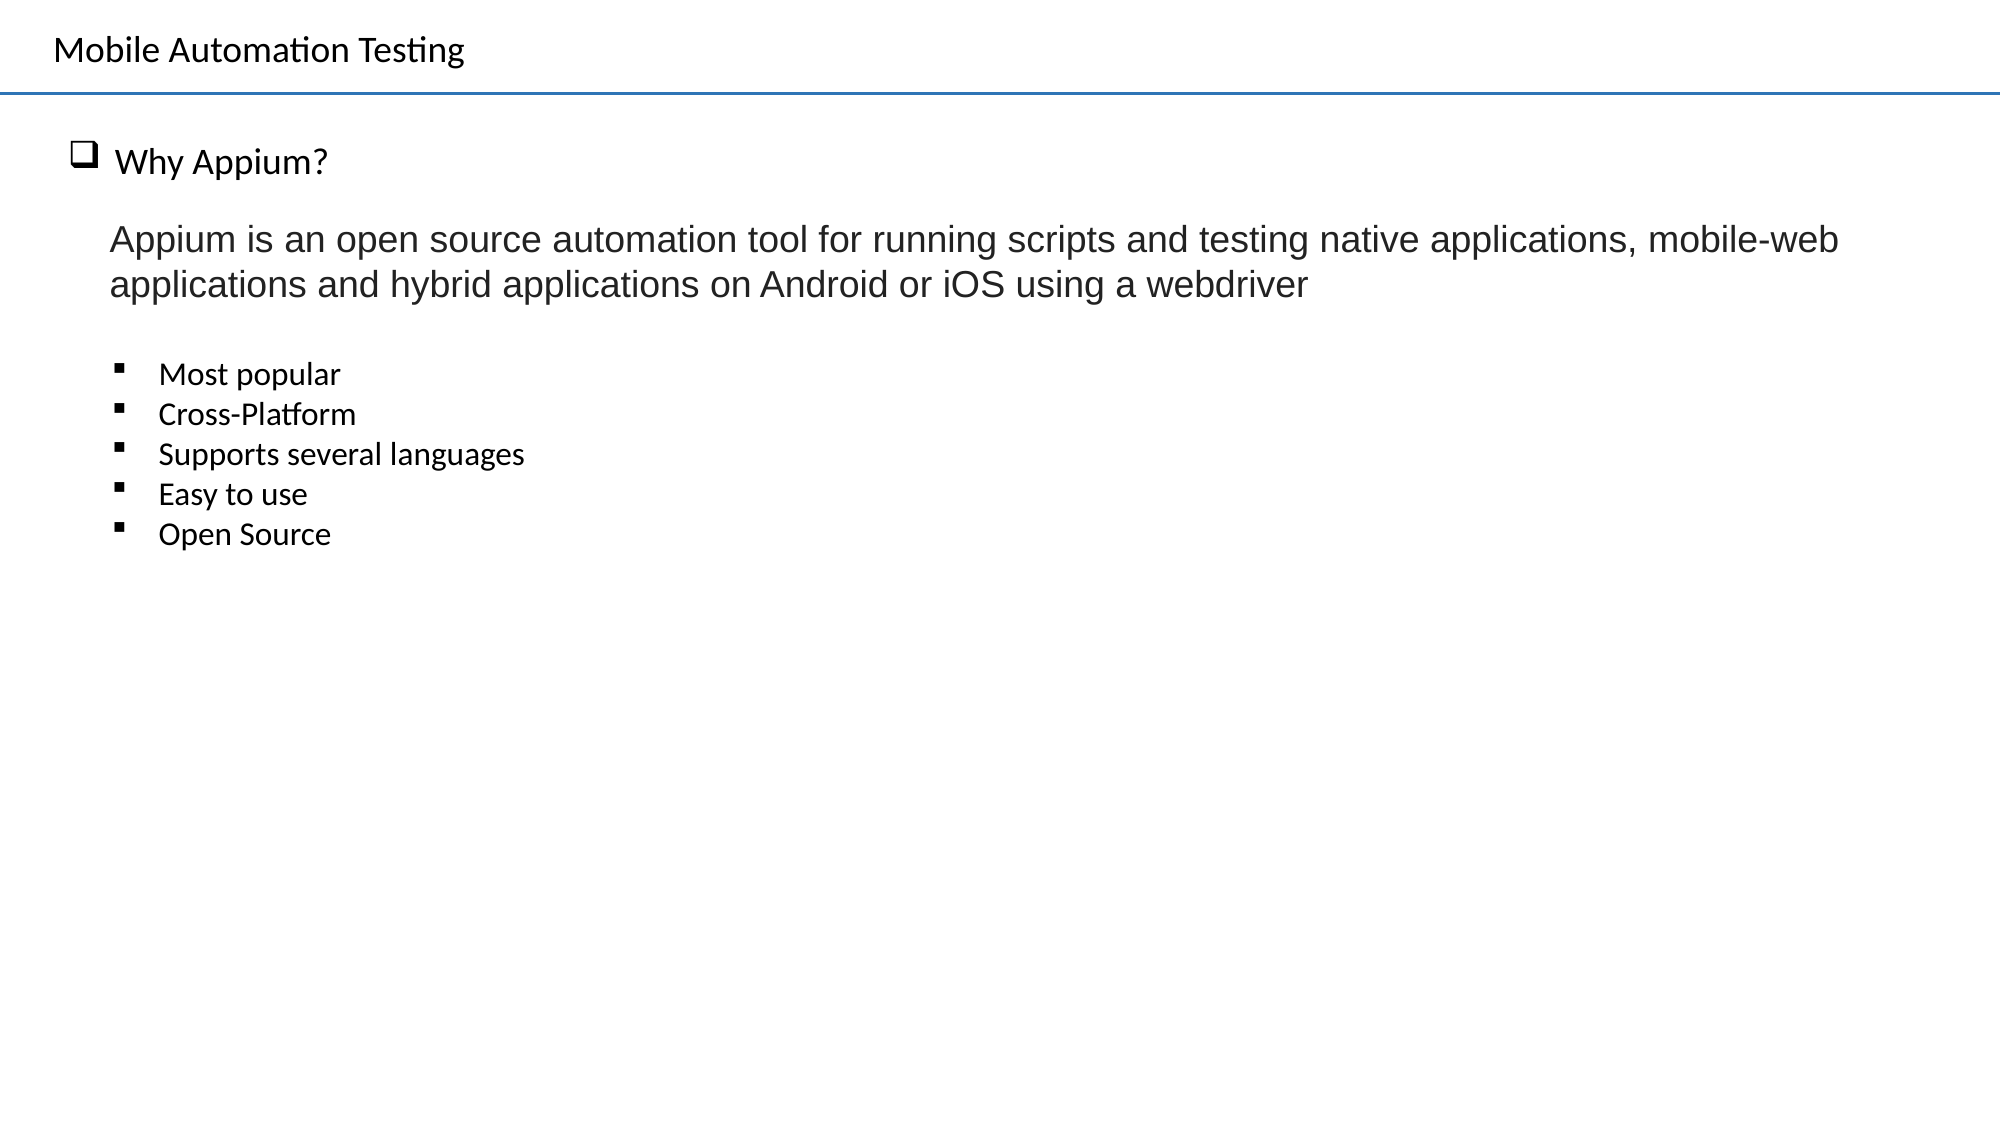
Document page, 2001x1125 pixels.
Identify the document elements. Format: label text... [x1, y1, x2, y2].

text_box Most popular Cross-Platform Supports several languages Easy to use Open Source [97, 344, 541, 560]
text_box Mobile Automation Testing [38, 17, 481, 77]
text_box Appium is an open source automation tool for running scripts and testing native applications, mobile-web applications and hybrid applications on Android or iOS using a webdriver [94, 207, 1906, 312]
text_box Why Appium? [53, 130, 345, 190]
